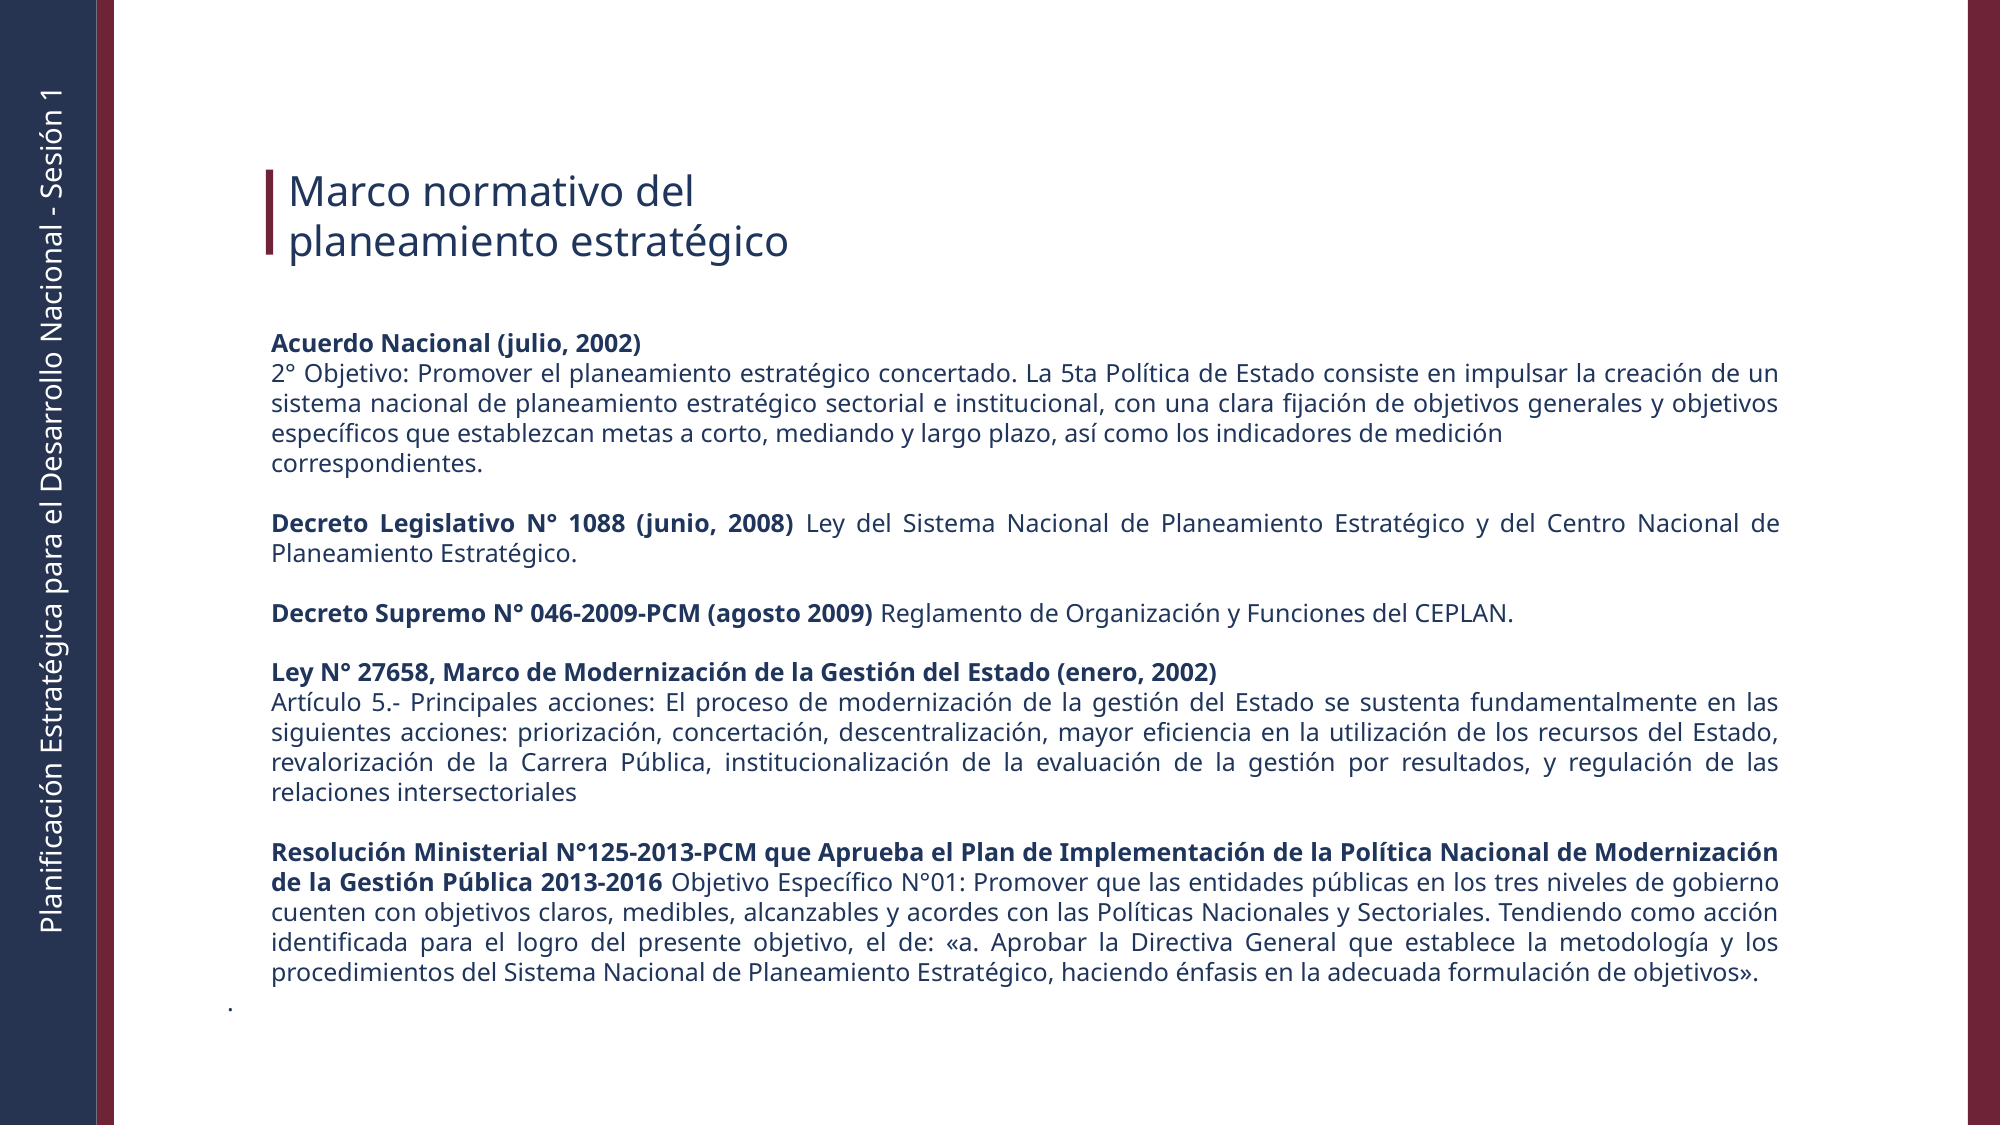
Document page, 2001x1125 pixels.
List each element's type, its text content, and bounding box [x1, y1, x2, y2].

text_box [265, 169, 273, 255]
text_box Marco normativo del planeamiento estratégico [273, 157, 983, 273]
text_box Acuerdo Nacional (julio, 2002) 2° Objetivo: Promover el planeamiento estratégico concertado. La 5ta Política de Estado consiste en impulsar la creación de un sistema nacional de planeamiento estratégico sectorial e institucional, con una clara fijación de objetivos generales y objetivos específicos que establezcan metas a corto, mediando y largo plazo, así como los indicadores de medición correspondientes. Decreto Legislativo N° 1088 (junio, 2008) Ley del Sistema Nacional de Planeamiento Estratégico y del Centro Nacional de Planeamiento Estratégico. Decreto Supremo N° 046-2009-PCM (agosto 2009) Reglamento de Organización y Funciones del CEPLAN. Ley N° 27658, Marco de Modernización de la Gestión del Estado (enero, 2002) Artículo 5.- Principales acciones: El proceso de modernización de la gestión del Estado se sustenta fundamentalmente en las siguientes acciones: priorización, concertación, descentralización, mayor eficiencia en la utilización de los recursos del Estado, revalorización de la Carrera Pública, institucionalización de la evaluación de la gestión por resultados, y regulación de las relaciones intersectoriales Resolución Ministerial N°125-2013-PCM que Aprueba el Plan de Implementación de la Política Nacional de Modernización de la Gestión Pública 2013-2016 Objetivo Específico N°01: Promover que las entidades públicas en los tres niveles de gobierno cuenten con objetivos claros, medibles, alcanzables y acordes con las Políticas Nacionales y Sectoriales. Tendiendo como acción identificada para el logro del presente objetivo, el de: «a. Aprobar la Directiva General que establece la metodología y los procedimientos del Sistema Nacional de Planeamiento Estratégico, haciendo énfasis en la adecuada formulación de objetivos». . [212, 320, 1797, 1024]
